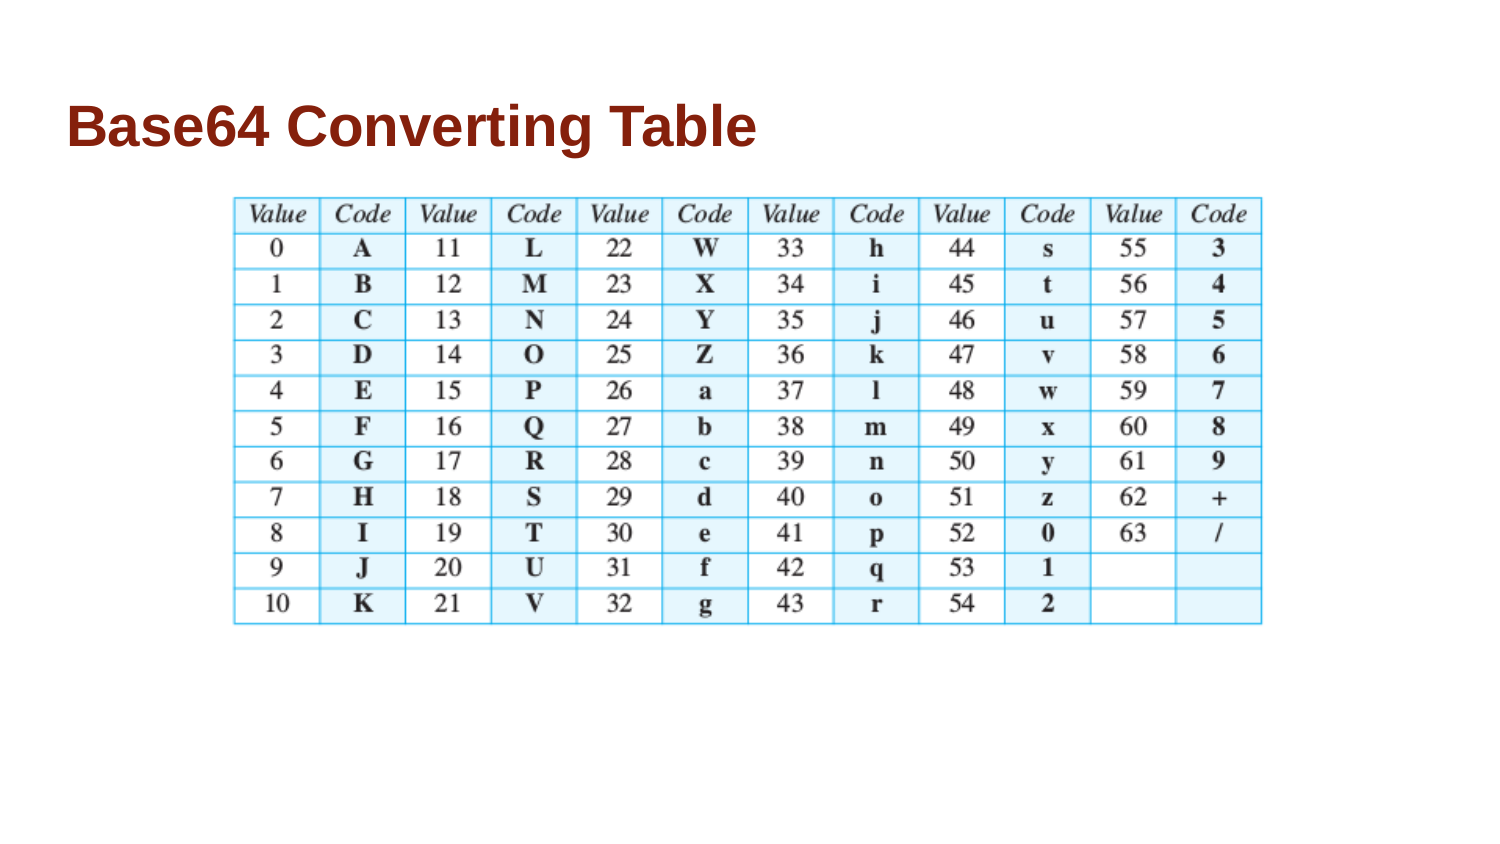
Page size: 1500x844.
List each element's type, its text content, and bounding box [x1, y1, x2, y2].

title Base64 Converting Table [51, 72, 1449, 167]
picture [225, 188, 1275, 656]
